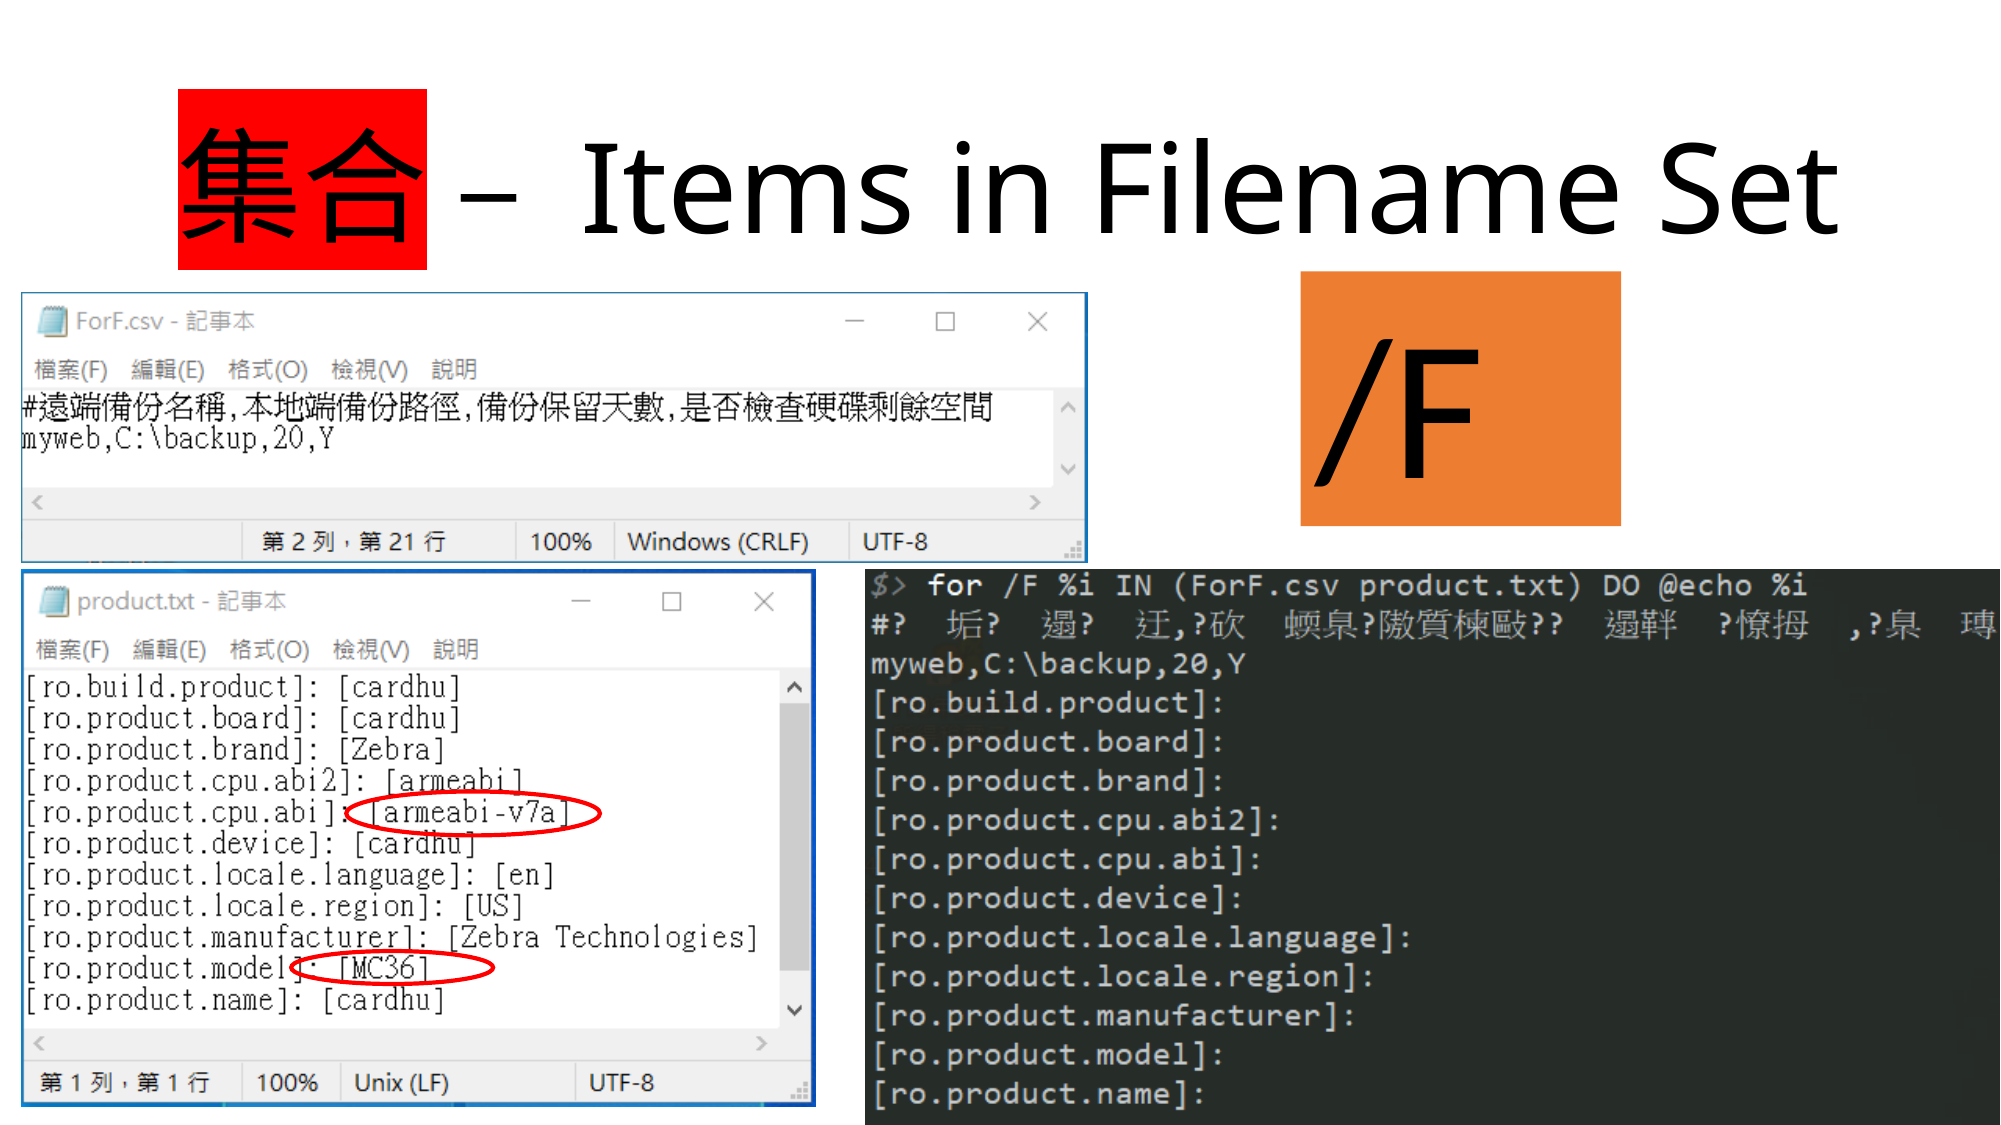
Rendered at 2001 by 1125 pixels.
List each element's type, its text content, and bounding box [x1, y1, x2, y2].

text_box 集合 – Items in Filename Set [162, 84, 1888, 303]
text_box /F [1300, 271, 1622, 527]
picture [21, 292, 1088, 563]
picture [21, 569, 816, 1107]
picture [865, 569, 2000, 1125]
